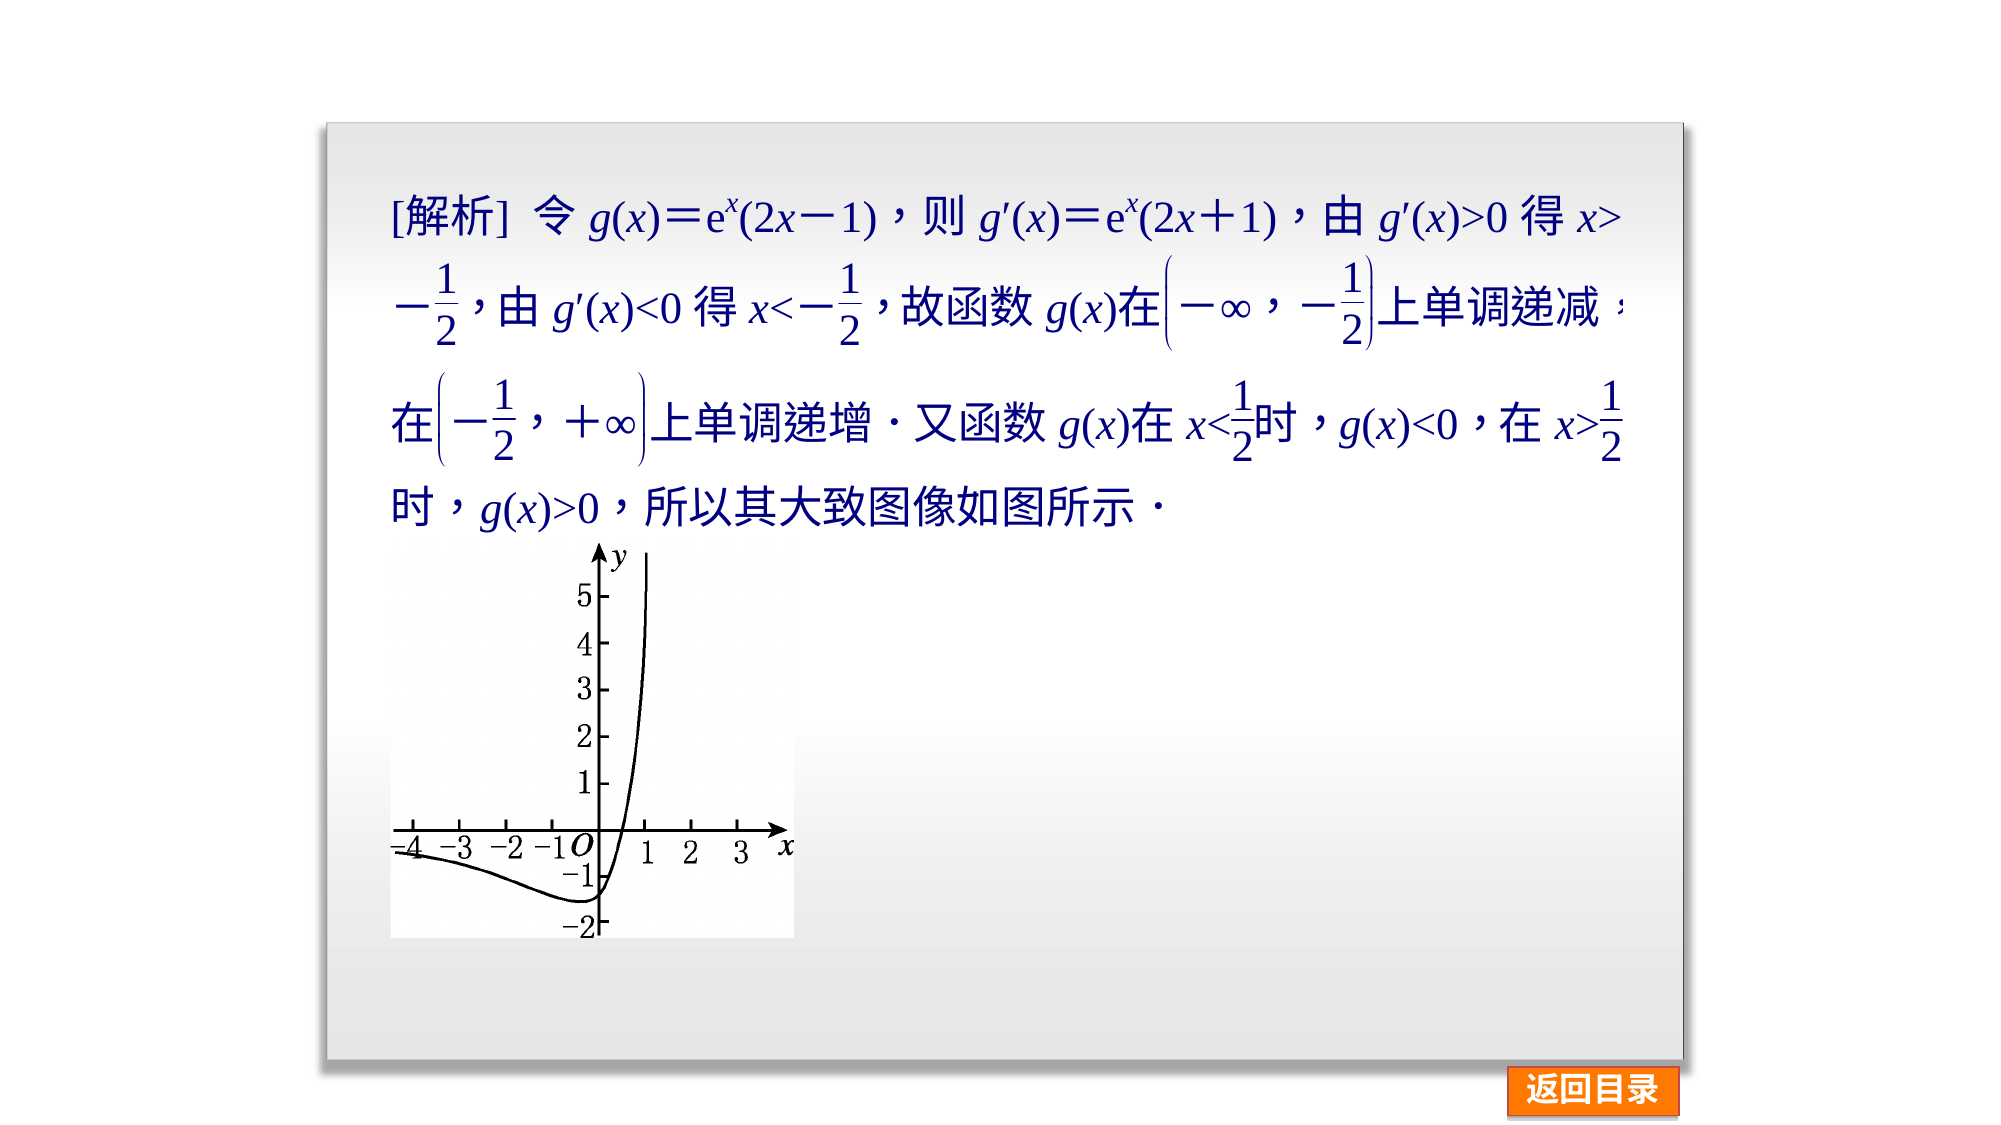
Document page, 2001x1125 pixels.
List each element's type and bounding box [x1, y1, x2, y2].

text_box [249, 113, 1750, 1125]
text_box [390, 187, 1623, 1032]
